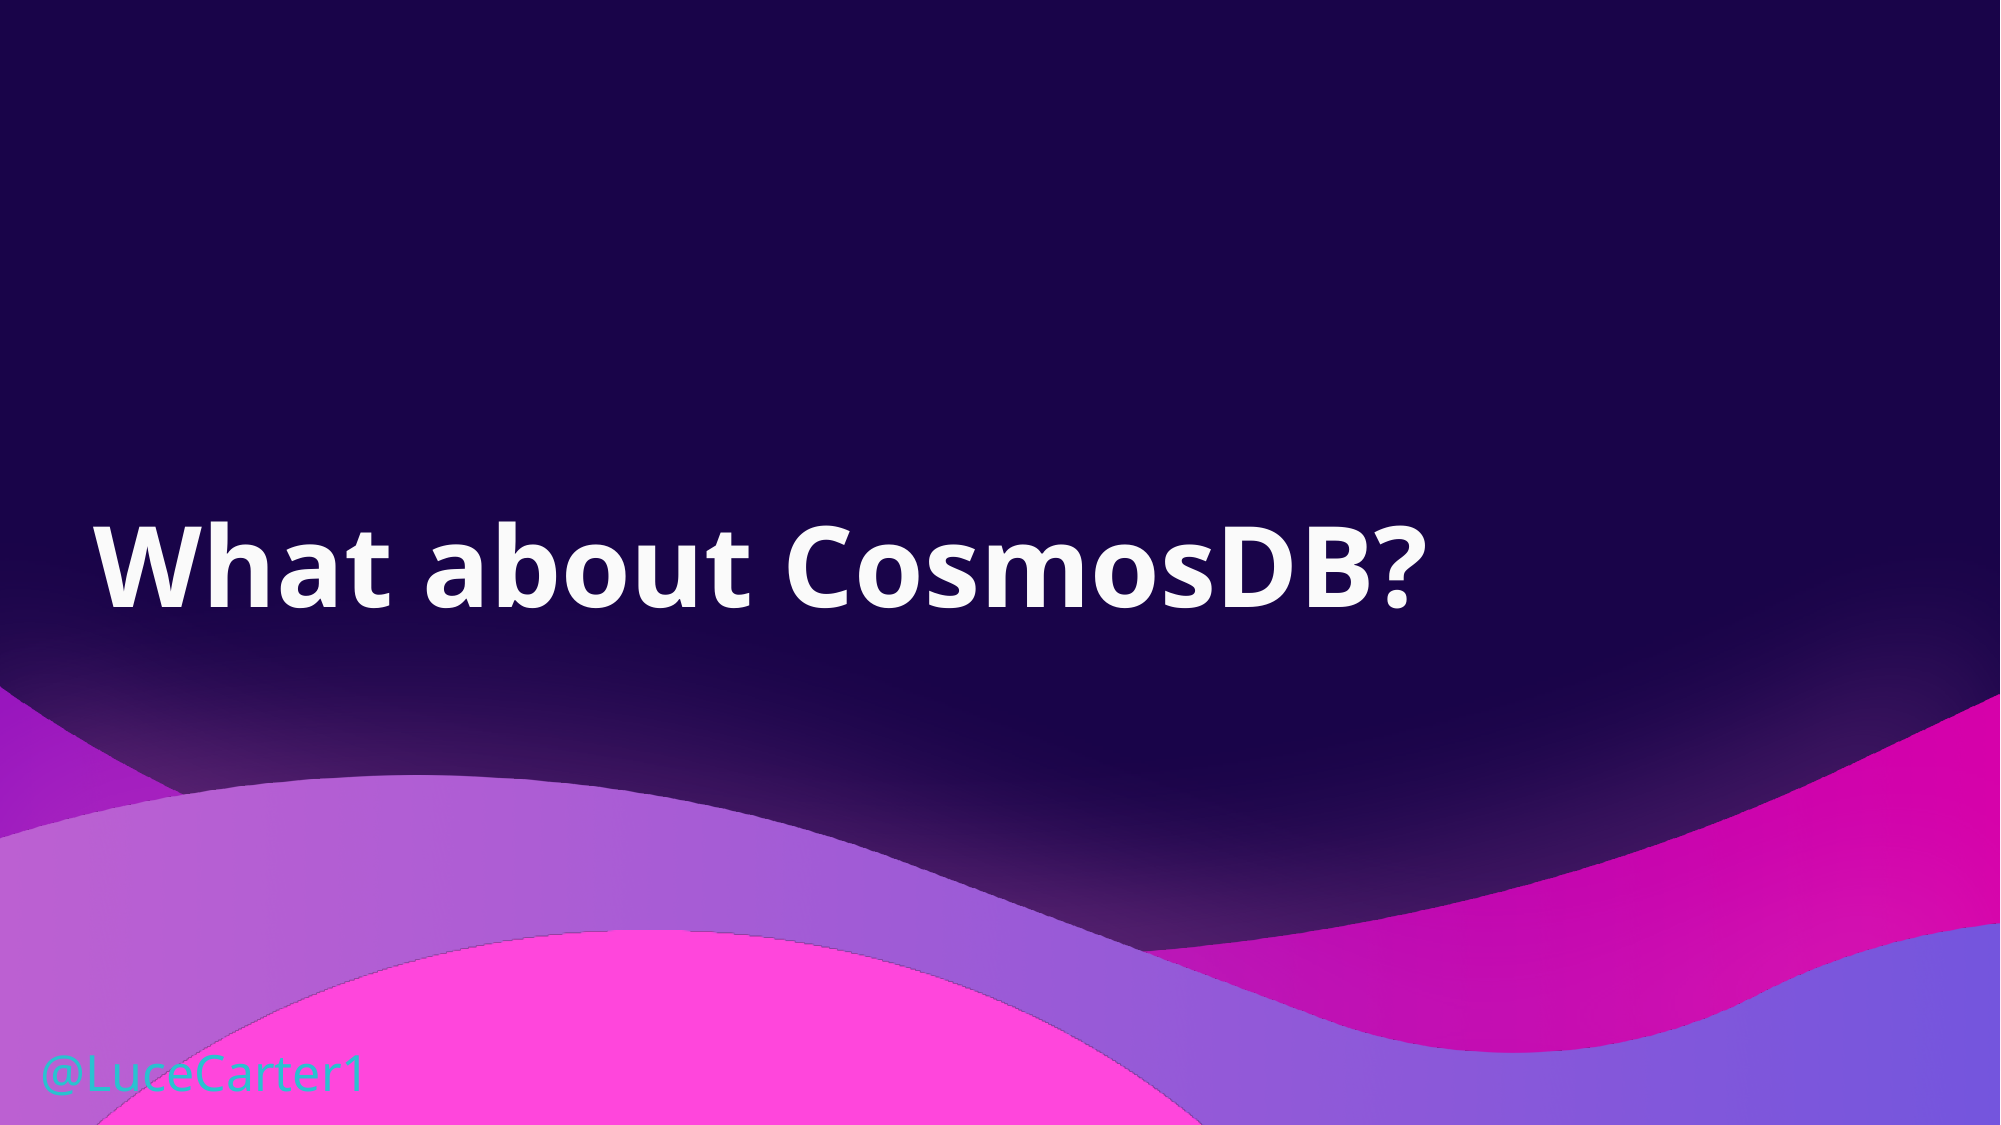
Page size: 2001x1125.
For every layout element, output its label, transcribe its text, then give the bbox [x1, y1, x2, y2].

text_box @LuceCarter1​ [25, 1034, 386, 1109]
picture [0, 686, 2000, 1125]
title What about CosmosDB? [93, 494, 1594, 631]
